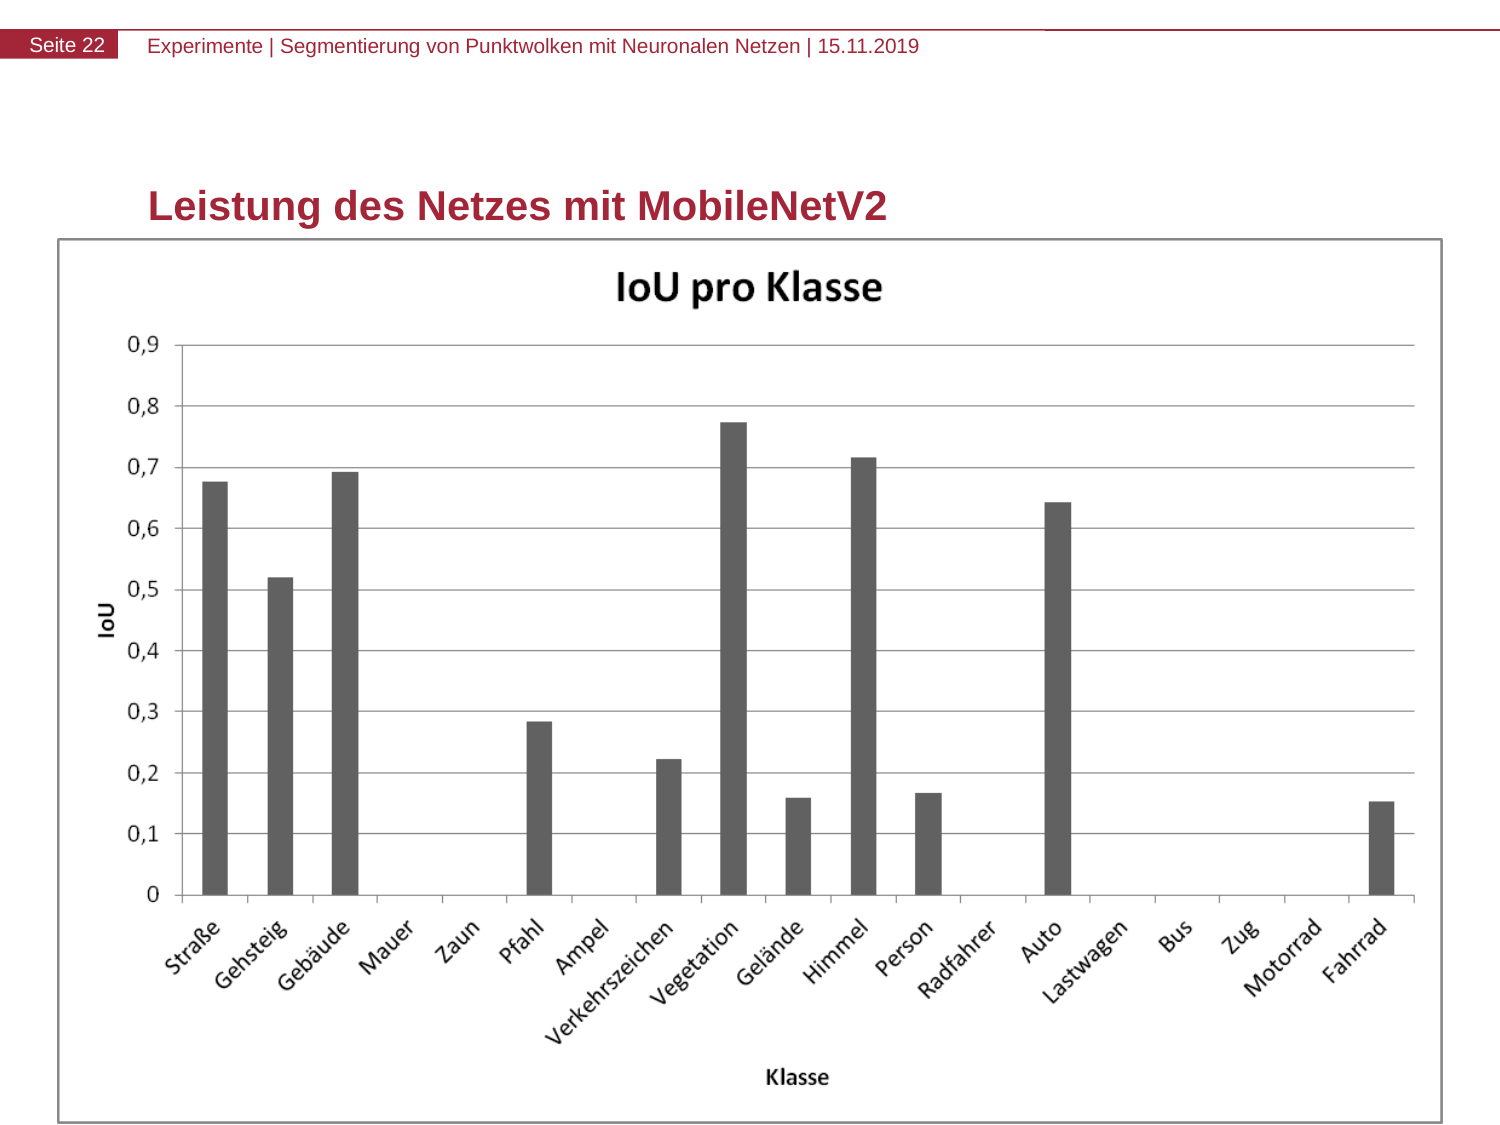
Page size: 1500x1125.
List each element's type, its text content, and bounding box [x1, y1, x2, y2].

picture [55, 237, 1445, 1125]
title Leistung des Netzes mit MobileNetV2 [132, 149, 1413, 236]
